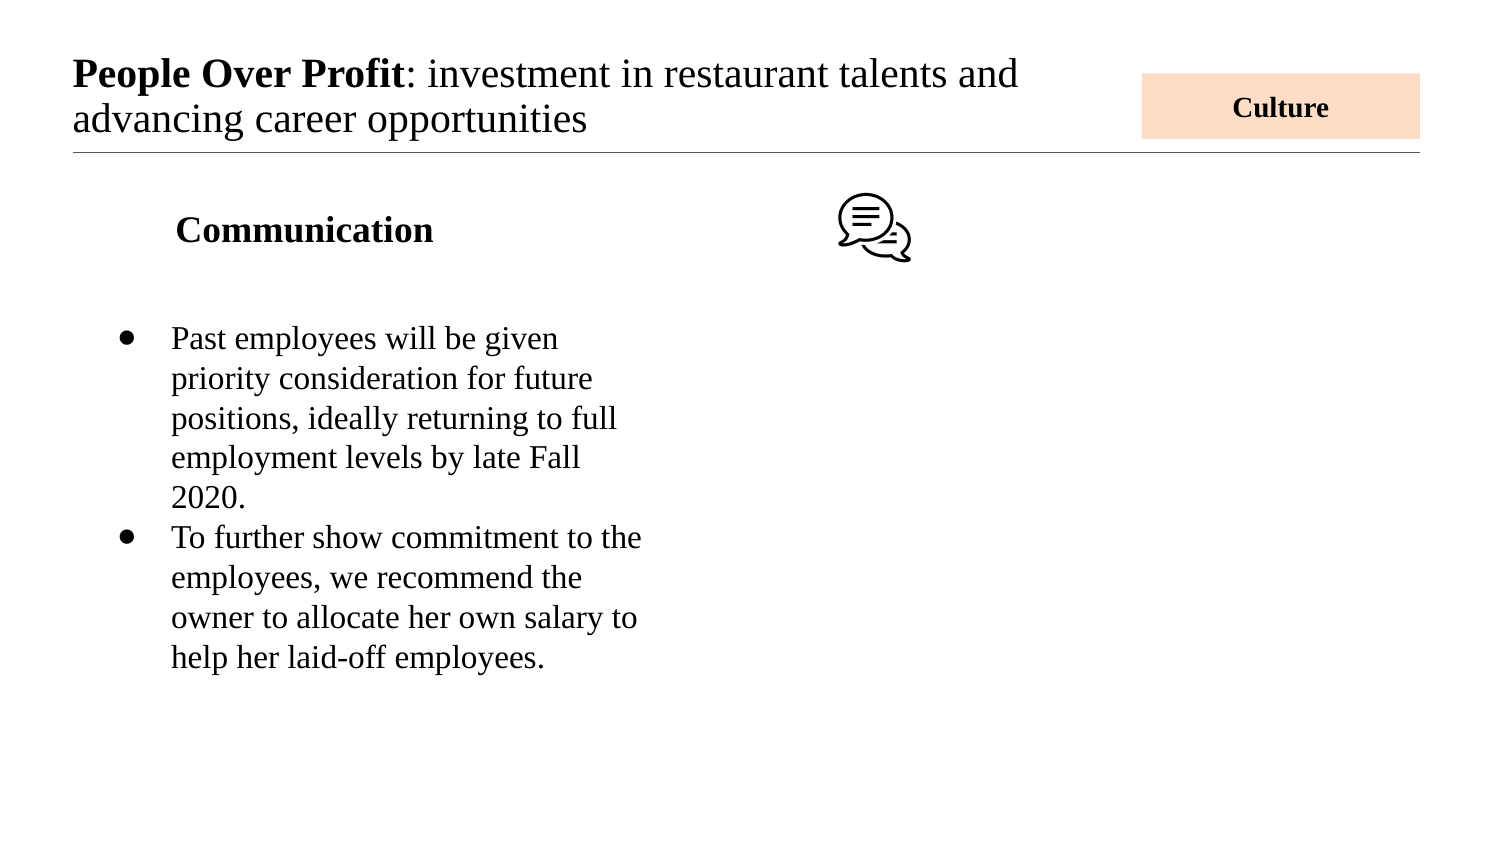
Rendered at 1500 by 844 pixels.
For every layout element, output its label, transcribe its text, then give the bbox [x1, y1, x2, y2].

text_box Culture [1141, 73, 1420, 139]
picture [835, 188, 914, 267]
title People Over Profit: investment in restaurant talents and advancing career opportunities [57, 40, 1181, 154]
text_box Past employees will be given priority consideration for future positions, ideally returning to full employment levels by late Fall 2020. To further show commitment to the employees, we recommend the owner to allocate her own salary to help her laid-off employees. [81, 300, 673, 666]
text_box Communication [57, 201, 552, 253]
